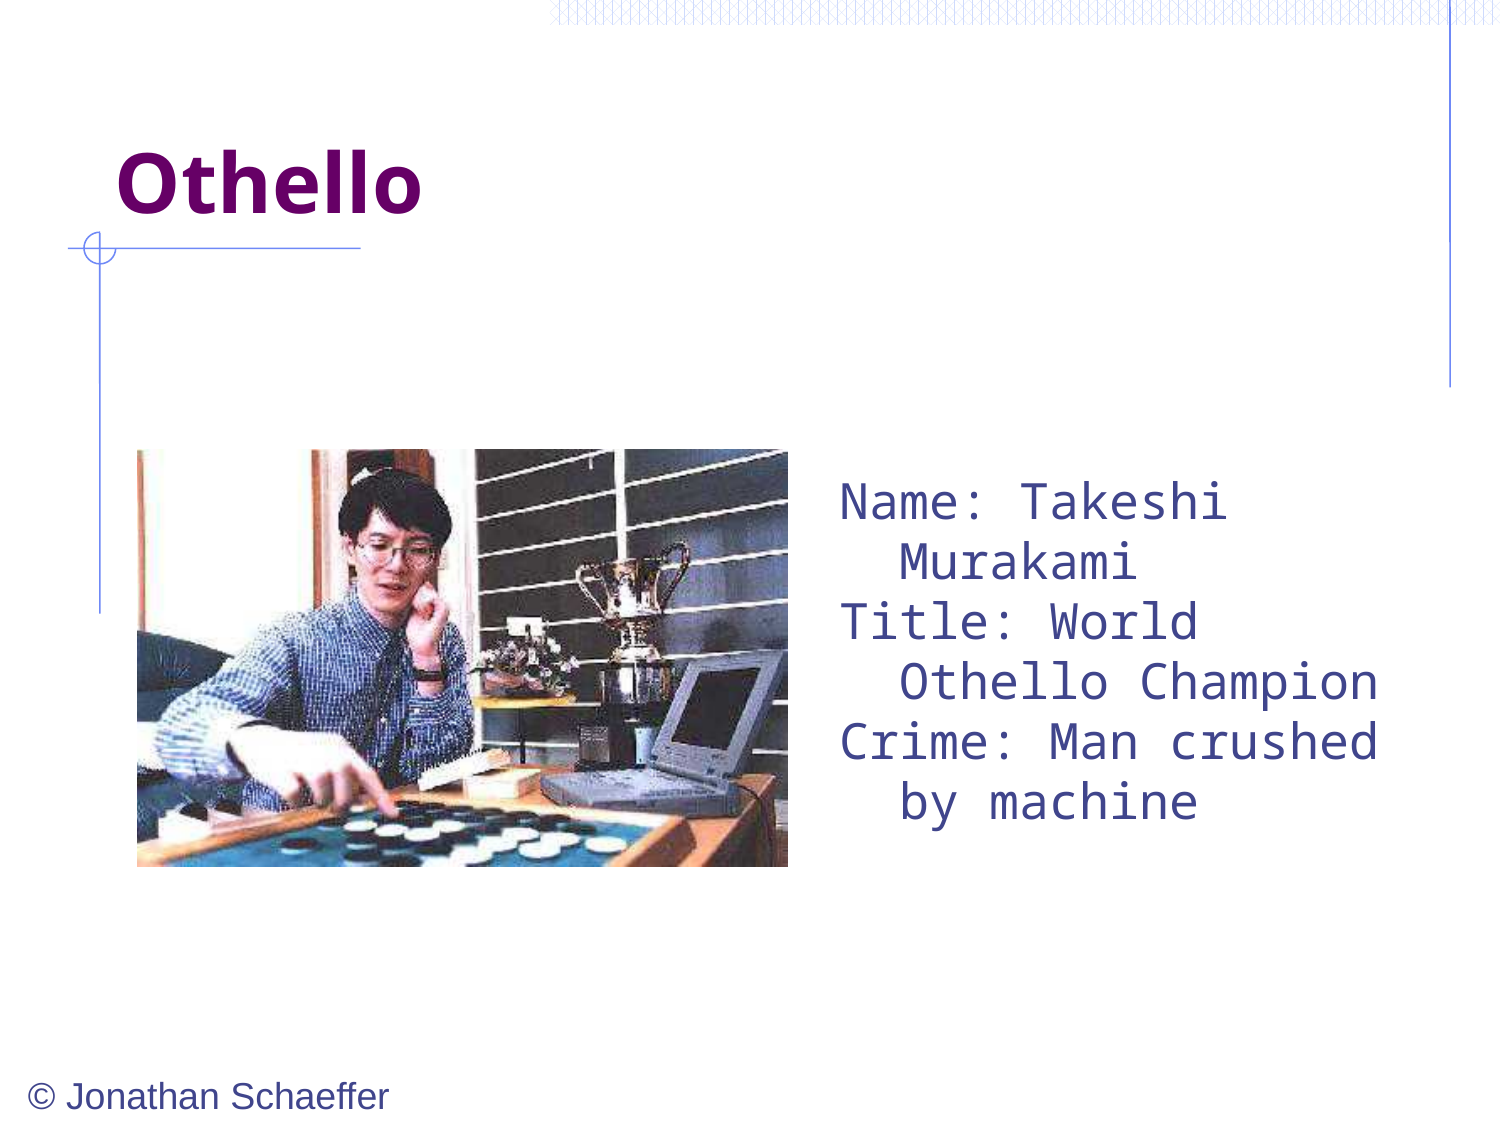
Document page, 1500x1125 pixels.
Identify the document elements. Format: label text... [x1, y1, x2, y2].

title Othello [99, 50, 1375, 238]
picture [137, 449, 788, 867]
text_box Name: Takeshi Murakami Title: World Othello Champion Crime: Man crushed by machine [824, 462, 1425, 838]
text_box © Jonathan Schaeffer [13, 1064, 405, 1125]
